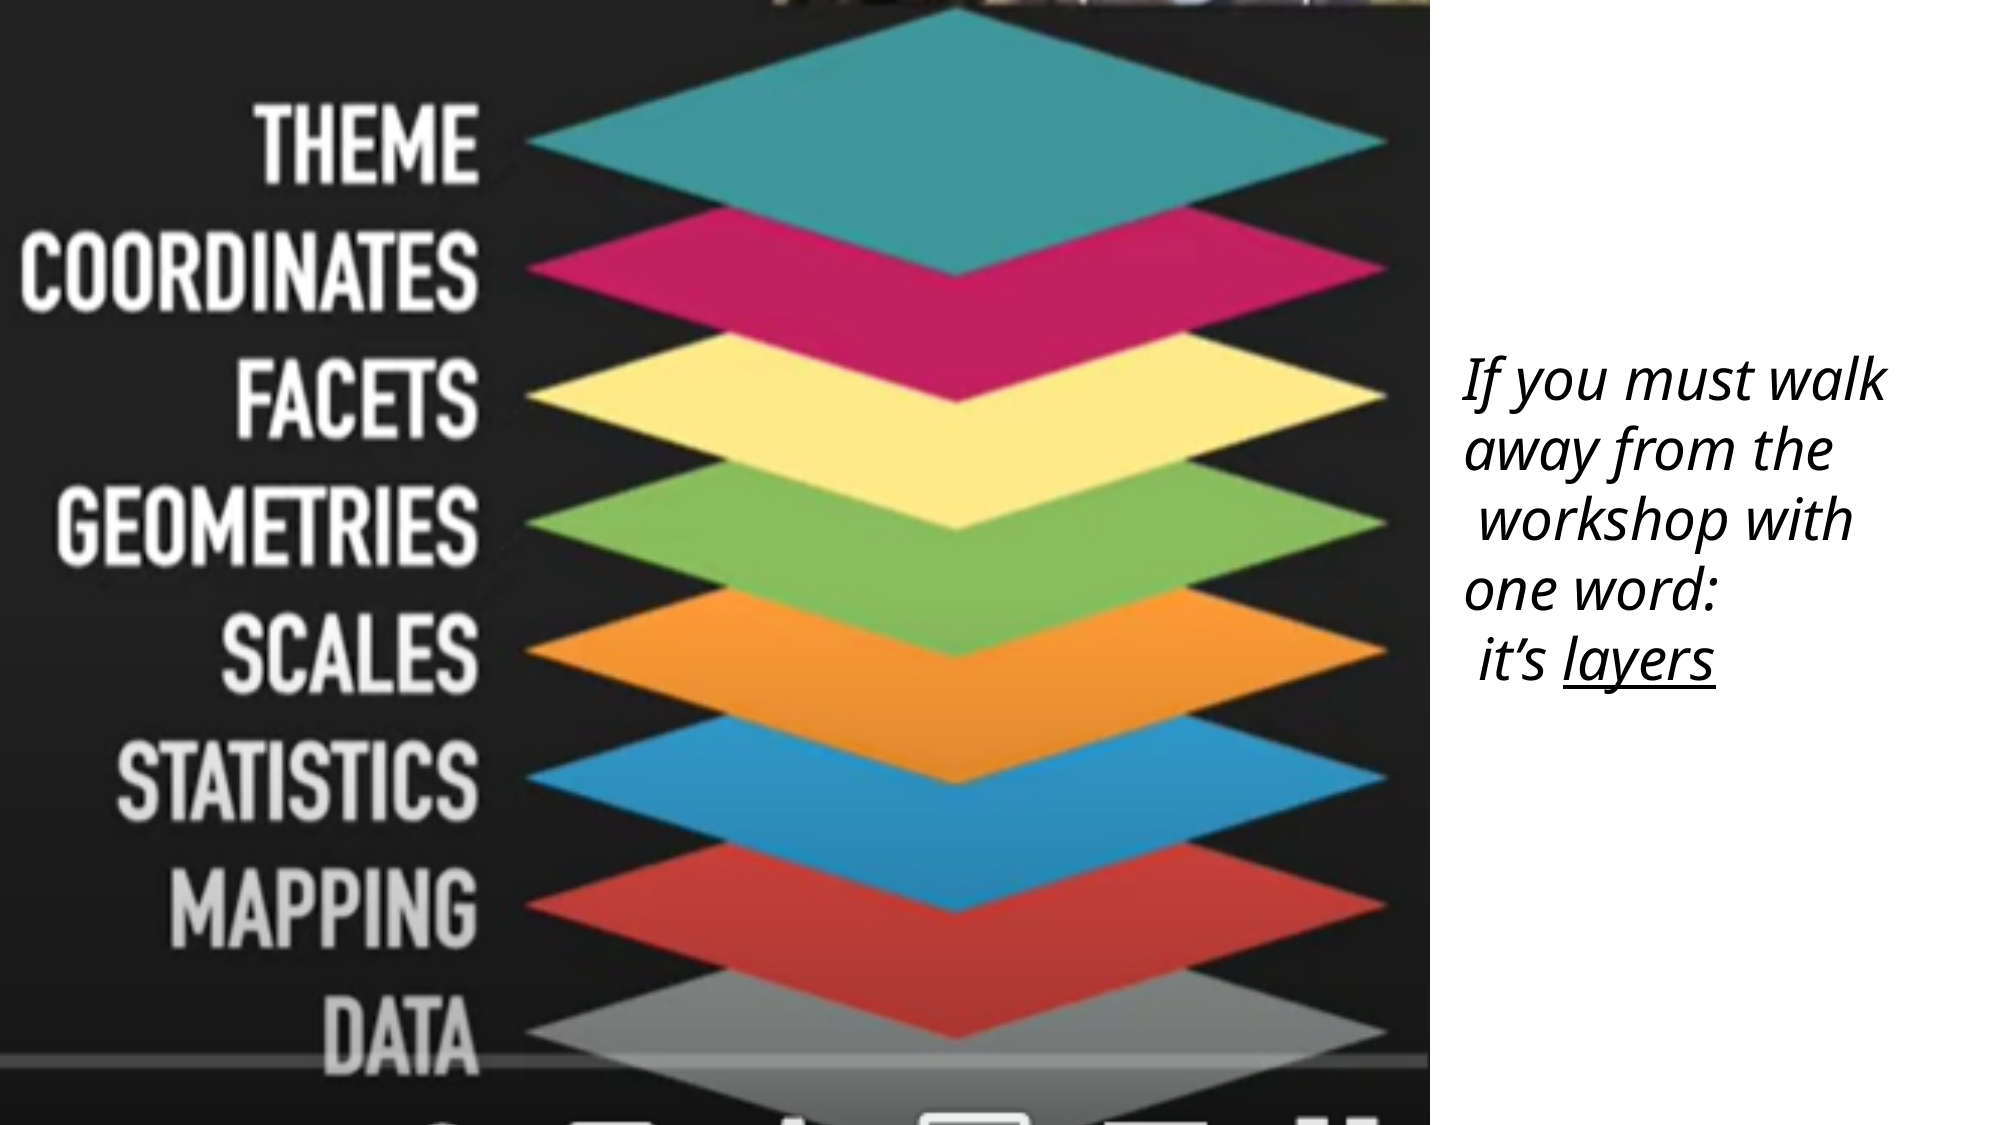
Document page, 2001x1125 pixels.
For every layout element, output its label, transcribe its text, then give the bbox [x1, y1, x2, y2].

text_box If you must walk away from the workshop with one word: it’s layers [1448, 335, 1930, 700]
picture [0, 0, 1430, 1125]
